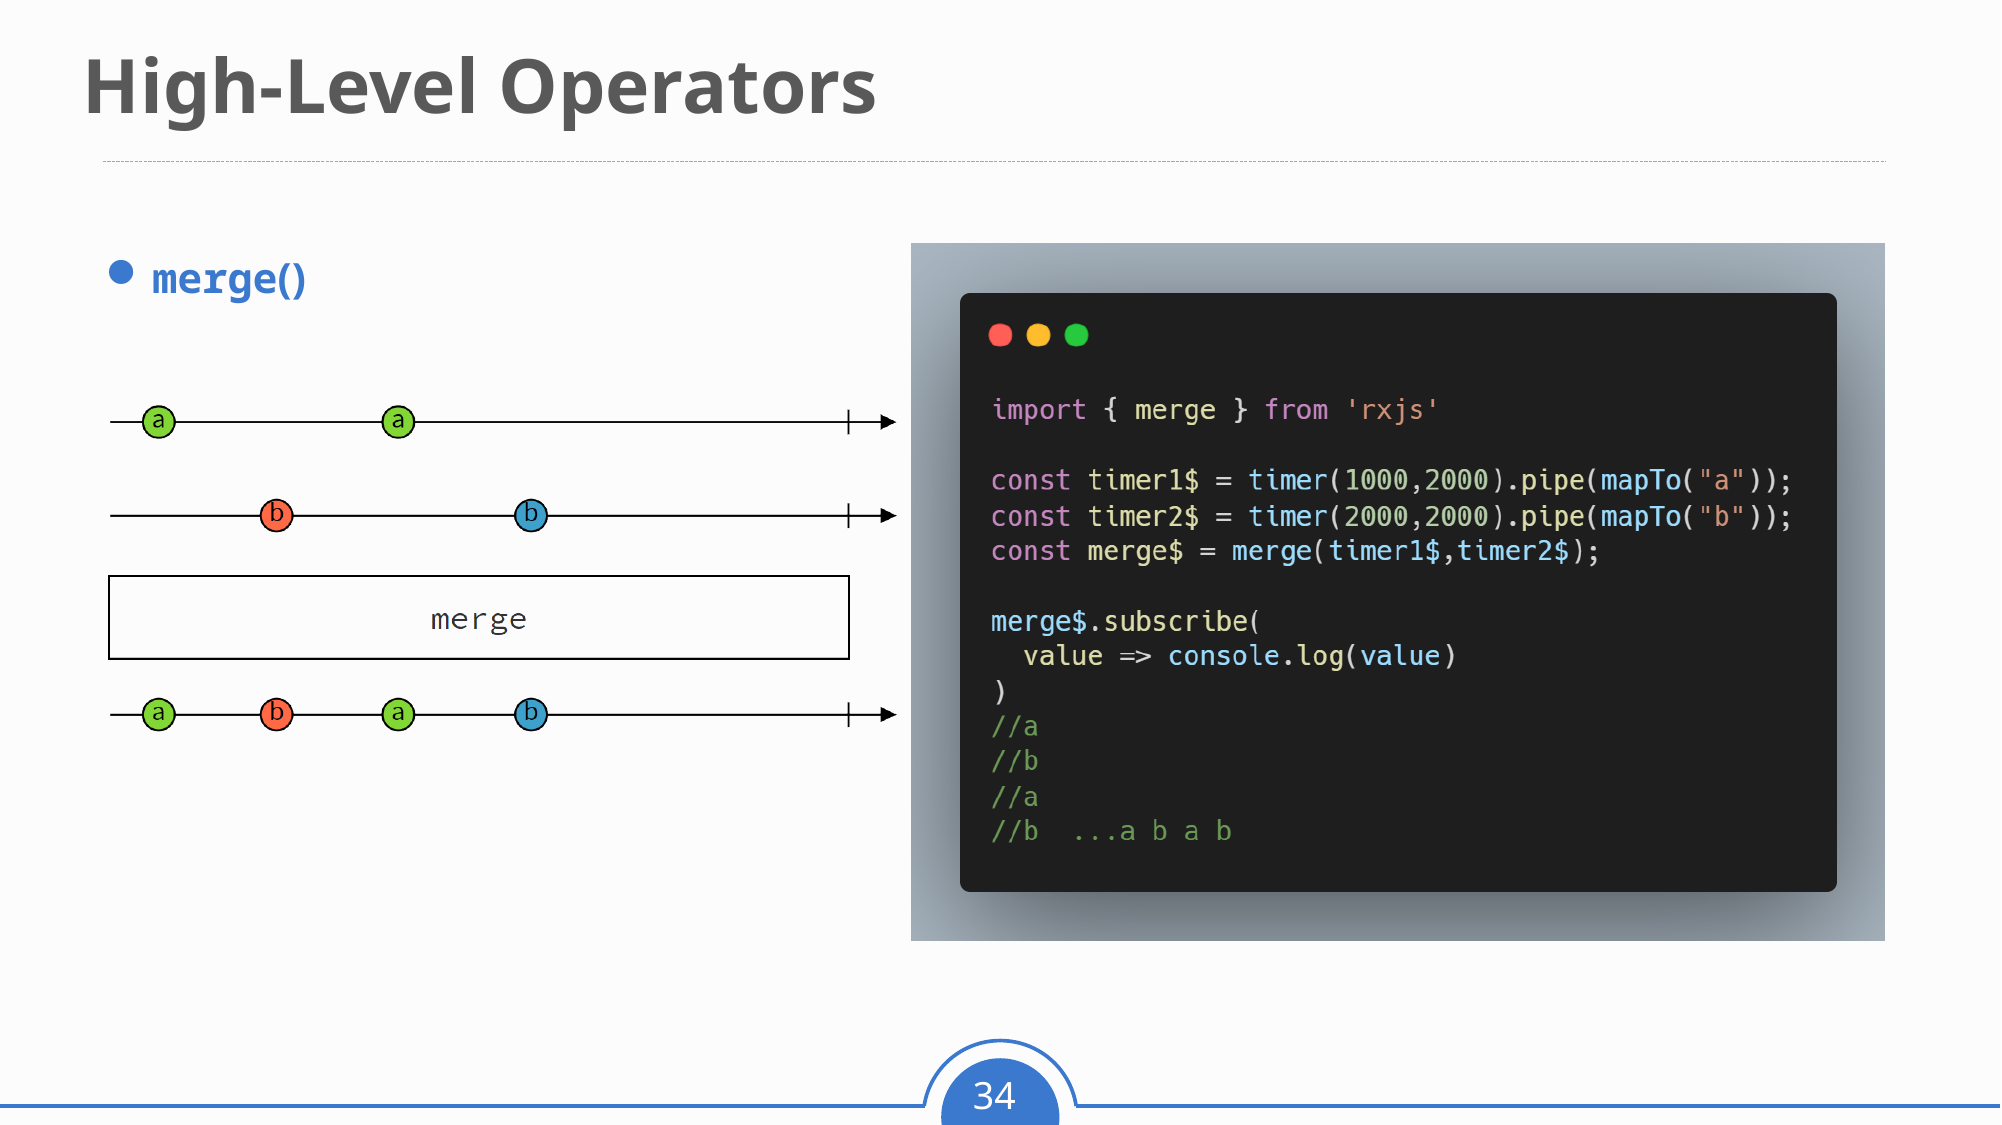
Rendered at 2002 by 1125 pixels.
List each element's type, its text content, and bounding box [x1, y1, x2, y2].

text_box merge() [90, 219, 836, 310]
text_box High-Level Operators [67, 30, 894, 136]
picture [89, 380, 905, 776]
picture [911, 243, 1886, 941]
